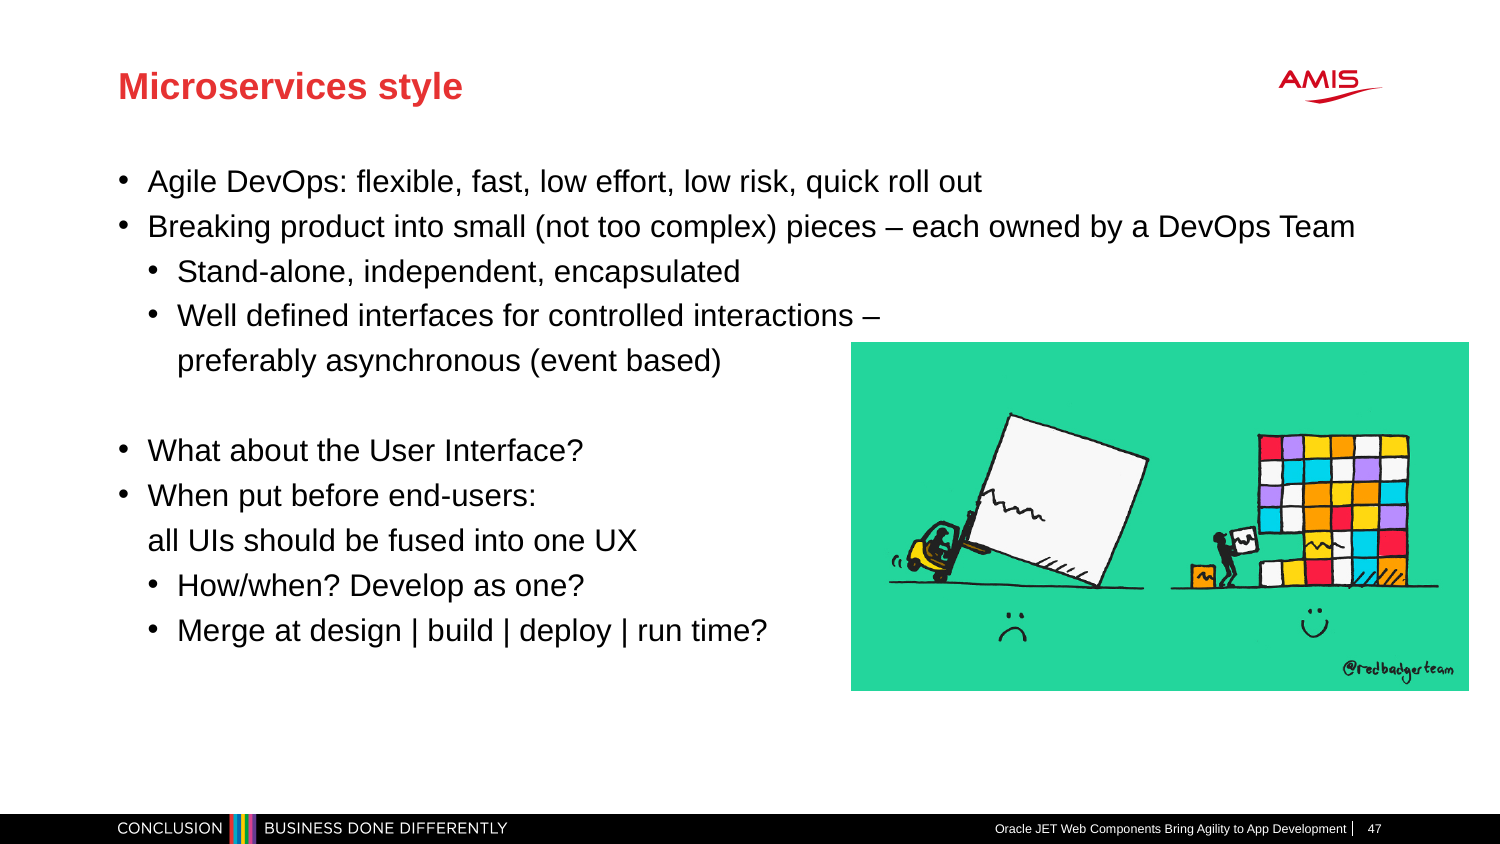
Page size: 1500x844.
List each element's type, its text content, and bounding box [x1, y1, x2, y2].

picture [239, 814, 1500, 844]
picture [851, 342, 1469, 691]
list Agile DevOps: flexible, fast, low effort, low risk, quick roll out Breaking product into small (not too complex) pieces – each owned by a DevOps Team Stand-alone, independent, encapsulated Well defined interfaces for controlled interactions – preferably asynchronous (event based) What about the User Interface? When put before end-users: all UIs should be fused into one UX How/when? Develop as one? Merge at design | build | deploy | run time? [118, 153, 1359, 774]
title Microservices style [118, 47, 1205, 130]
picture [0, 814, 236, 844]
footer Oracle JET Web Components Bring Agility to App Development [814, 820, 1347, 839]
picture [1205, 58, 1388, 106]
slide_number 47 [1358, 820, 1382, 839]
